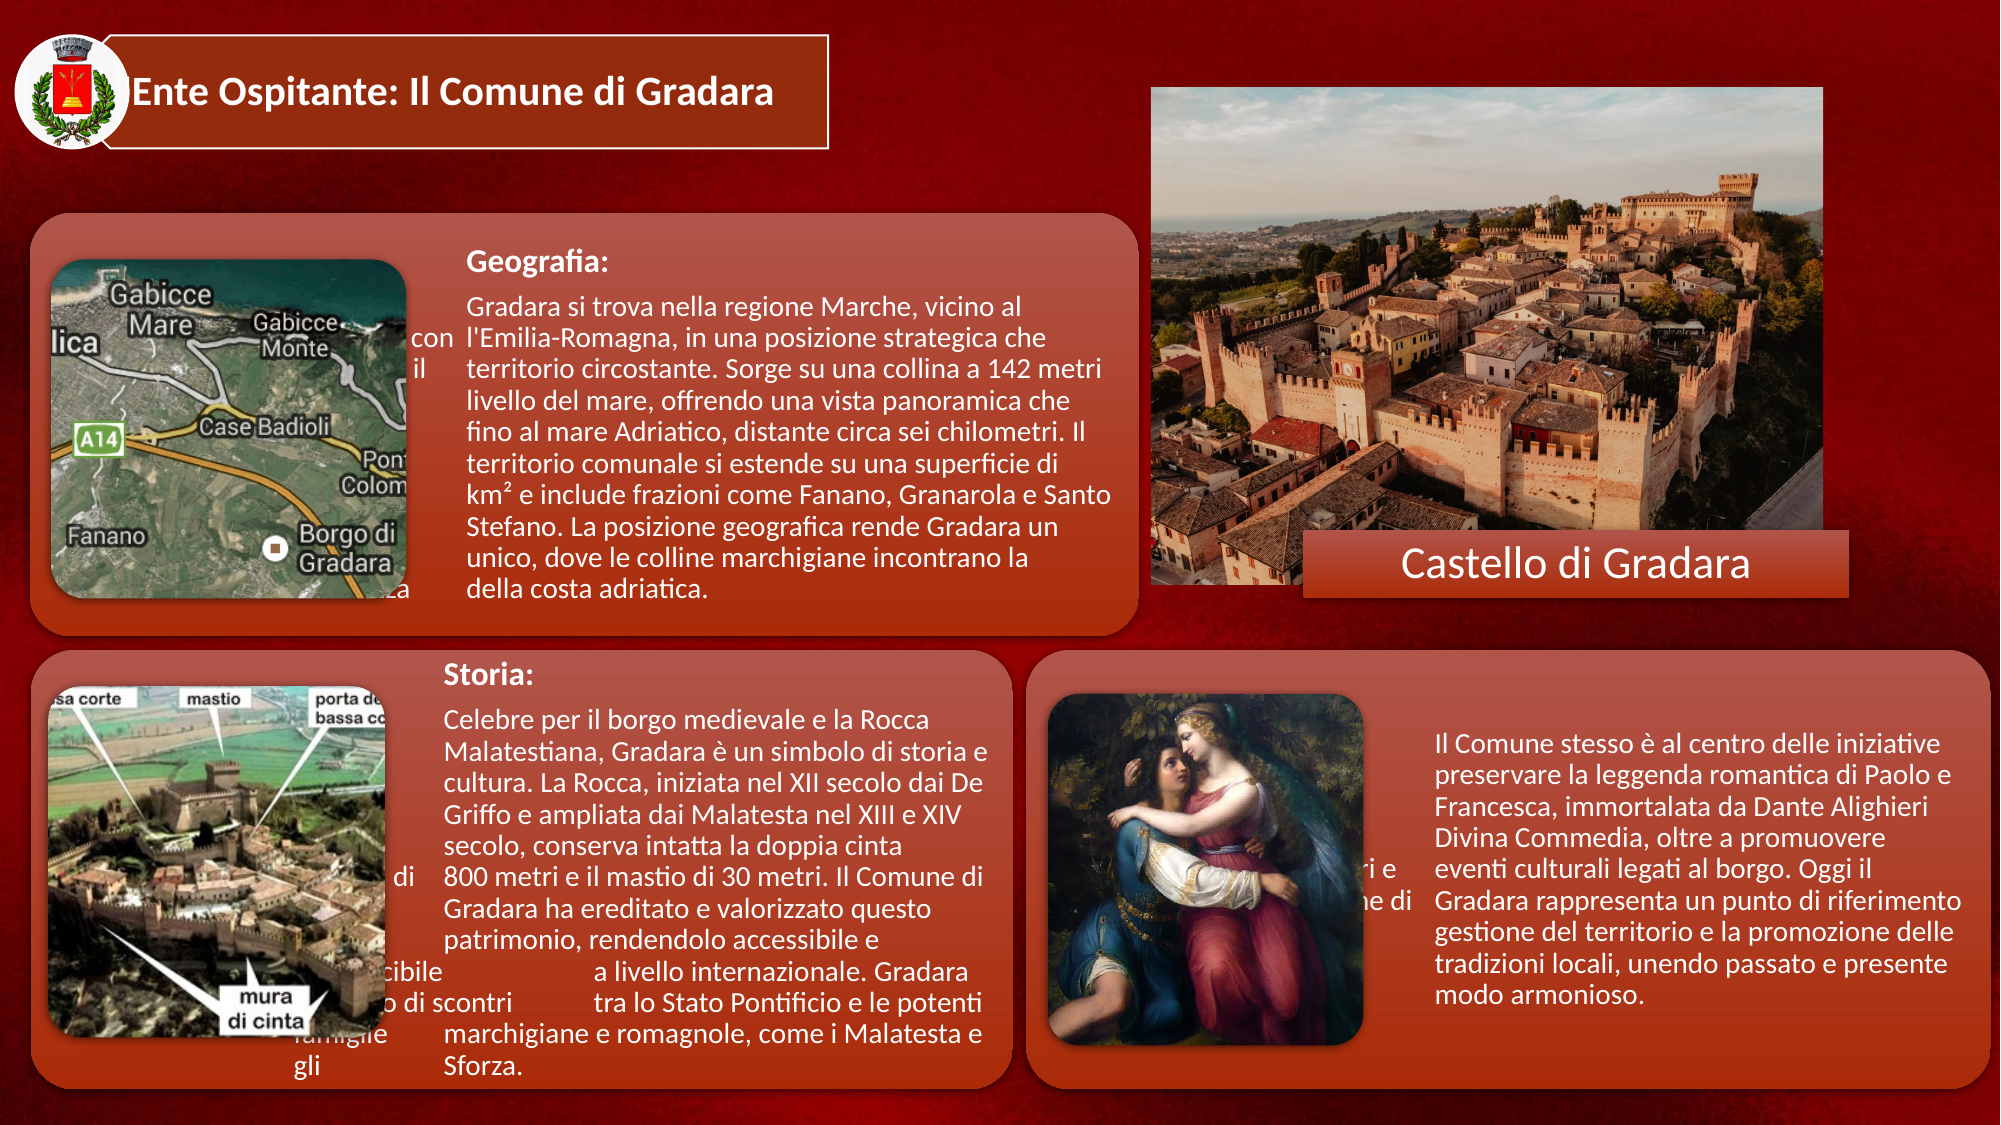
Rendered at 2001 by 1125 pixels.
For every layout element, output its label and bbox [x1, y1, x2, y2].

text_box [17, 212, 1127, 637]
text_box [1142, 0, 1858, 754]
text_box [0, 35, 977, 149]
text_box [1017, 649, 1983, 1090]
picture [0, 0, 2000, 1125]
text_box [17, 649, 1000, 1090]
